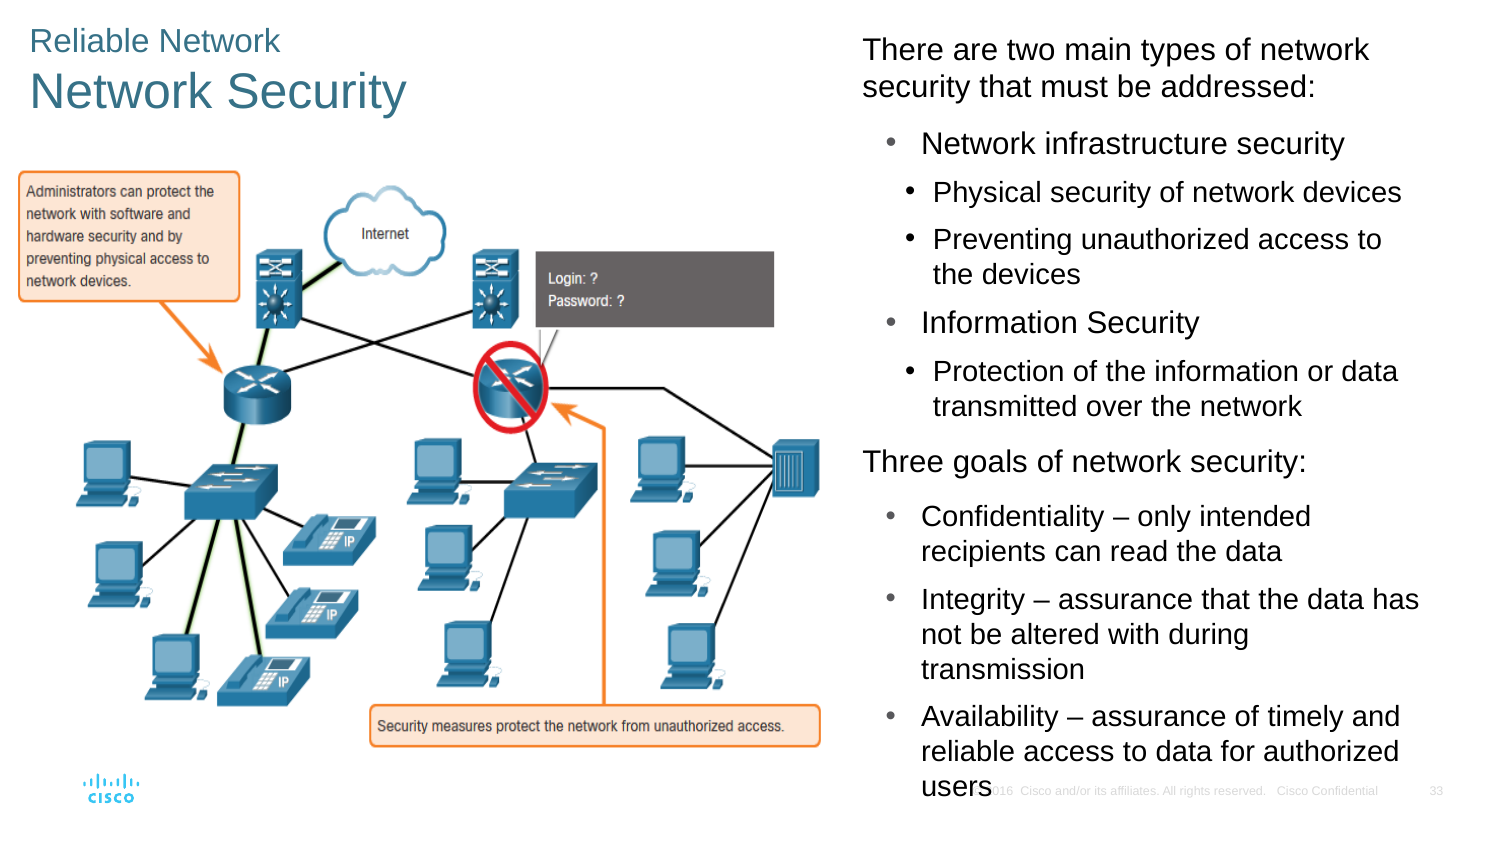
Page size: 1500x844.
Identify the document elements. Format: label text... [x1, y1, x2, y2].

picture [14, 161, 831, 761]
list There are two main types of network security that must be addressed: Network infrastructure security Physical security of network devices Preventing unauthorized access to the devices Information Security Protection of the information or data transmitted over the network Three goals of network security: Confidentiality – only intended recipients can read the data Integrity – assurance that the data has not be altered with during transmission Availability – assurance of timely and reliable access to data for authorized users [847, 21, 1452, 776]
title Reliable Network Network Security [14, 6, 873, 131]
